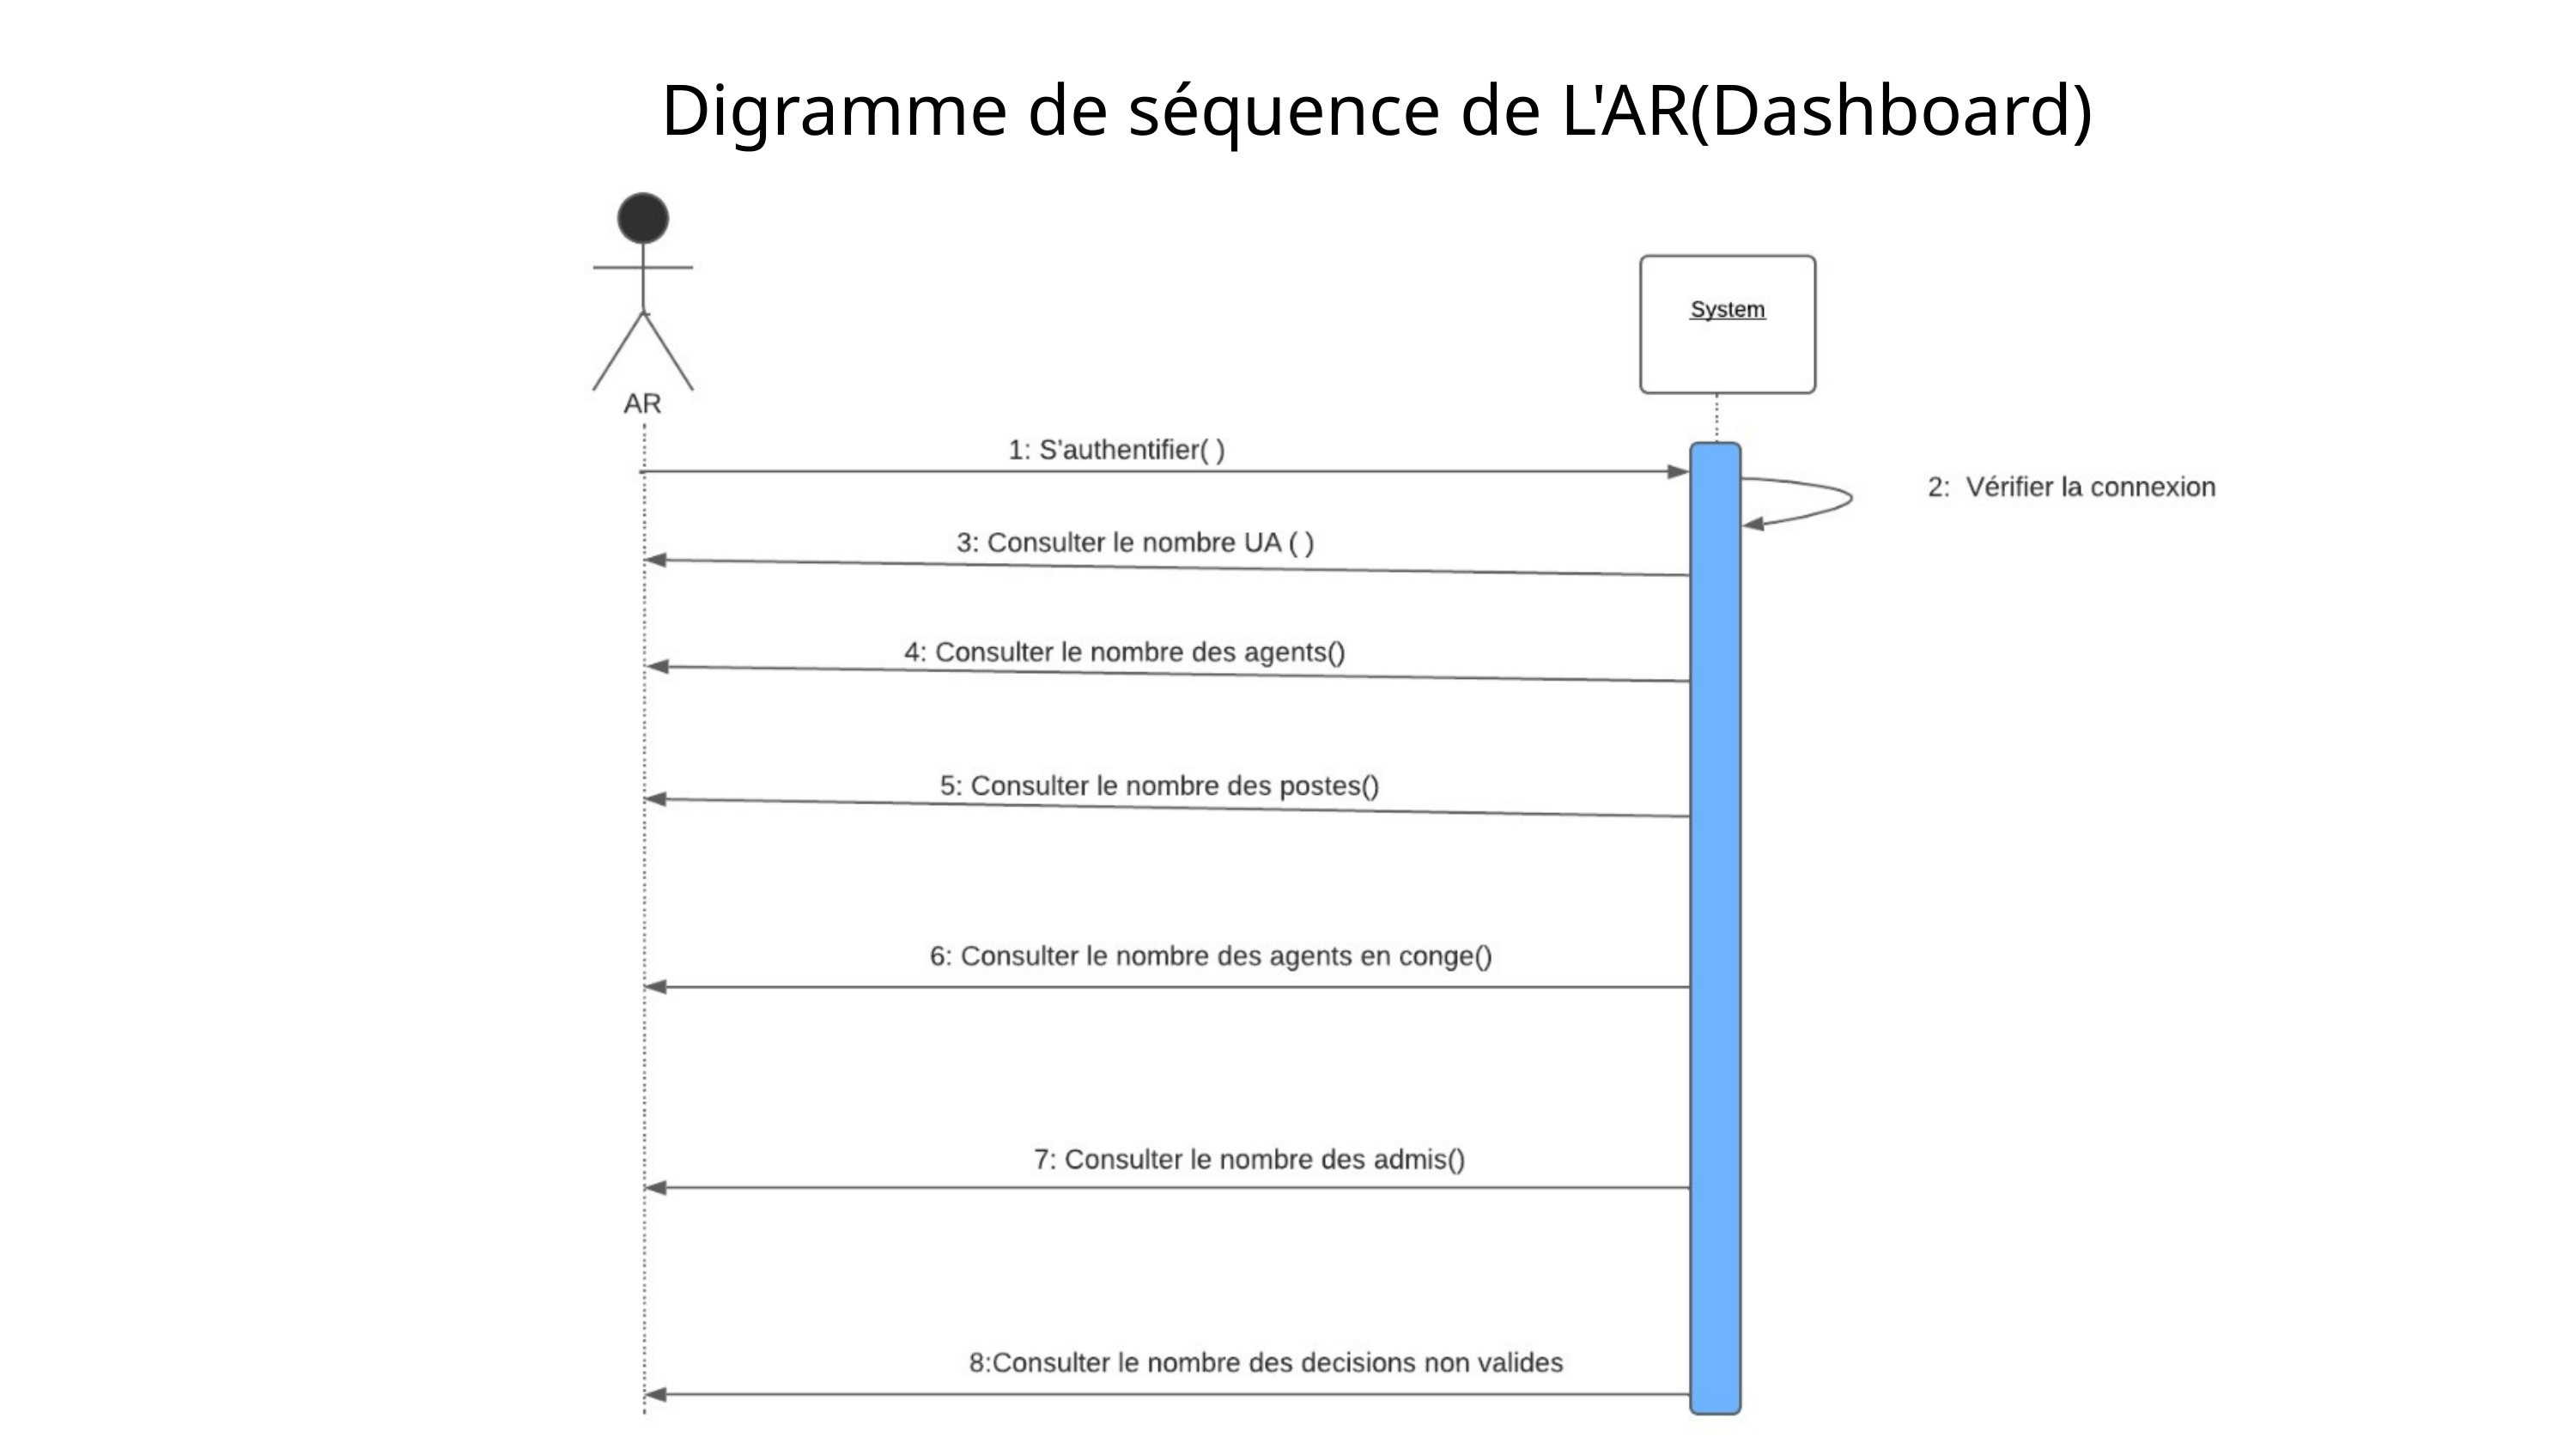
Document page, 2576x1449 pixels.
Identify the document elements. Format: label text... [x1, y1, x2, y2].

picture [444, 144, 2322, 1449]
text_box Digramme de séquence de L'AR(Dashboard) [622, 51, 2133, 143]
